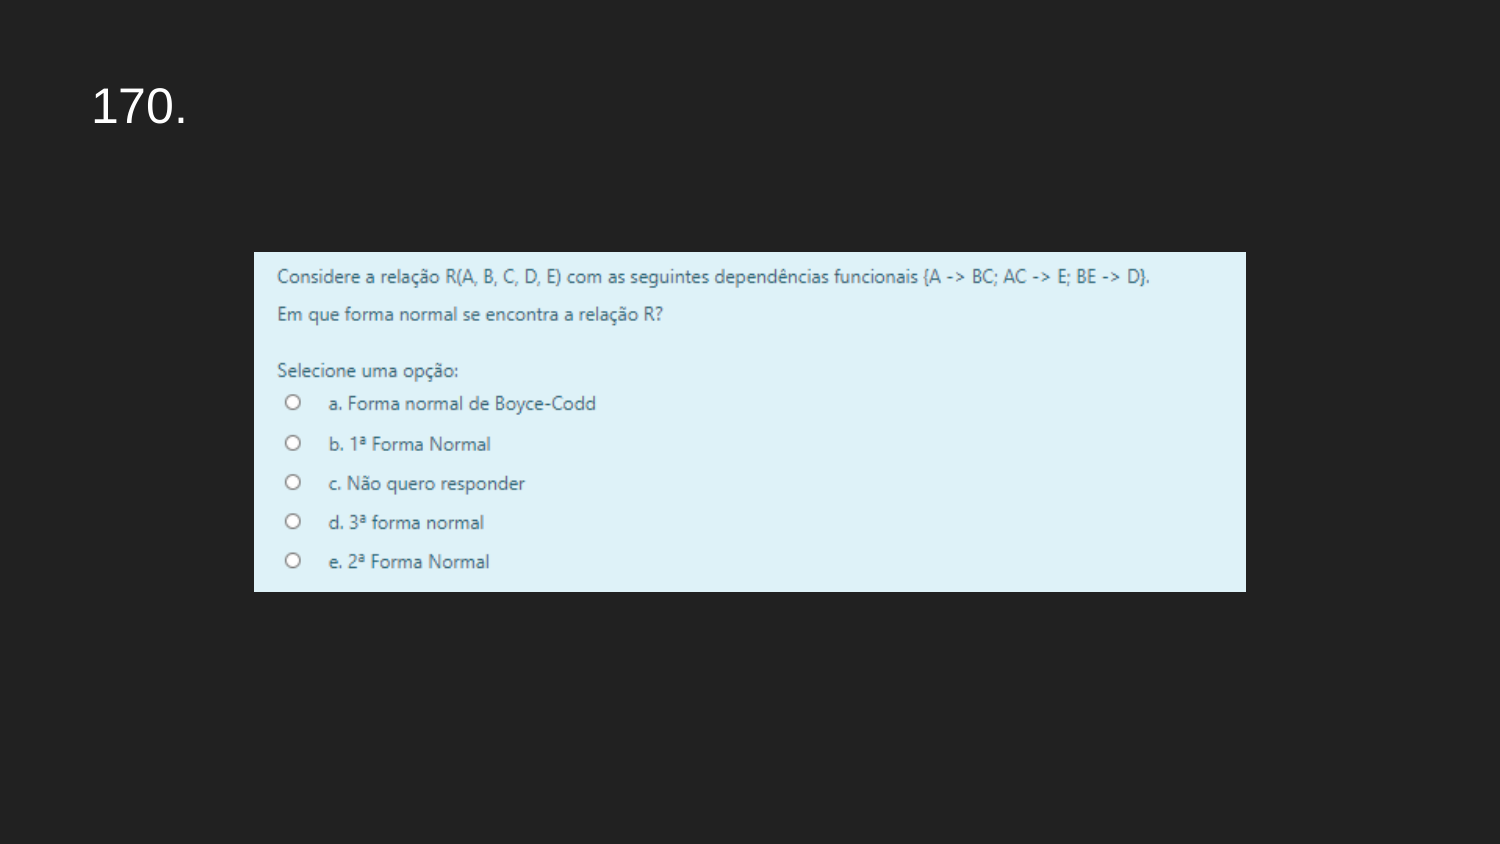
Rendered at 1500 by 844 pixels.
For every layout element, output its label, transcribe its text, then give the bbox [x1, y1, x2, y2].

title 170. [76, 58, 244, 144]
picture [254, 252, 1246, 592]
